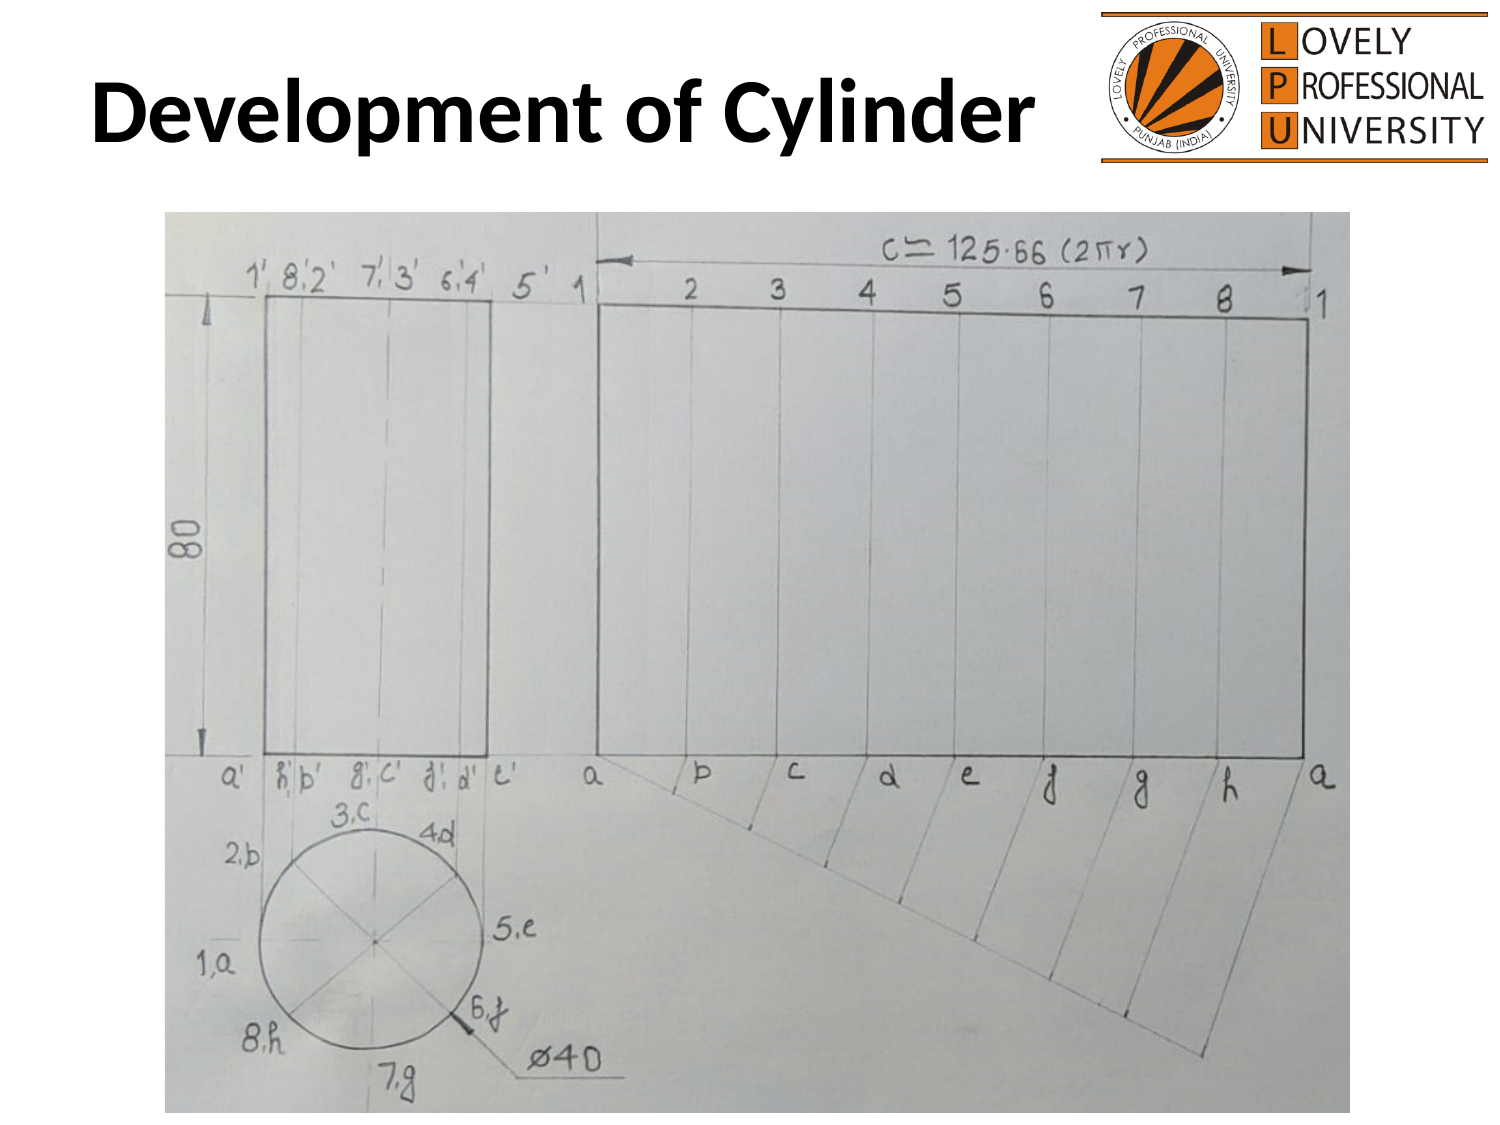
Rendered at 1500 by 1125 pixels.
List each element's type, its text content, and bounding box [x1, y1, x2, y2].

picture [1100, 12, 1488, 163]
title Development of Cylinder [75, 12, 1425, 200]
picture [164, 212, 1351, 1113]
